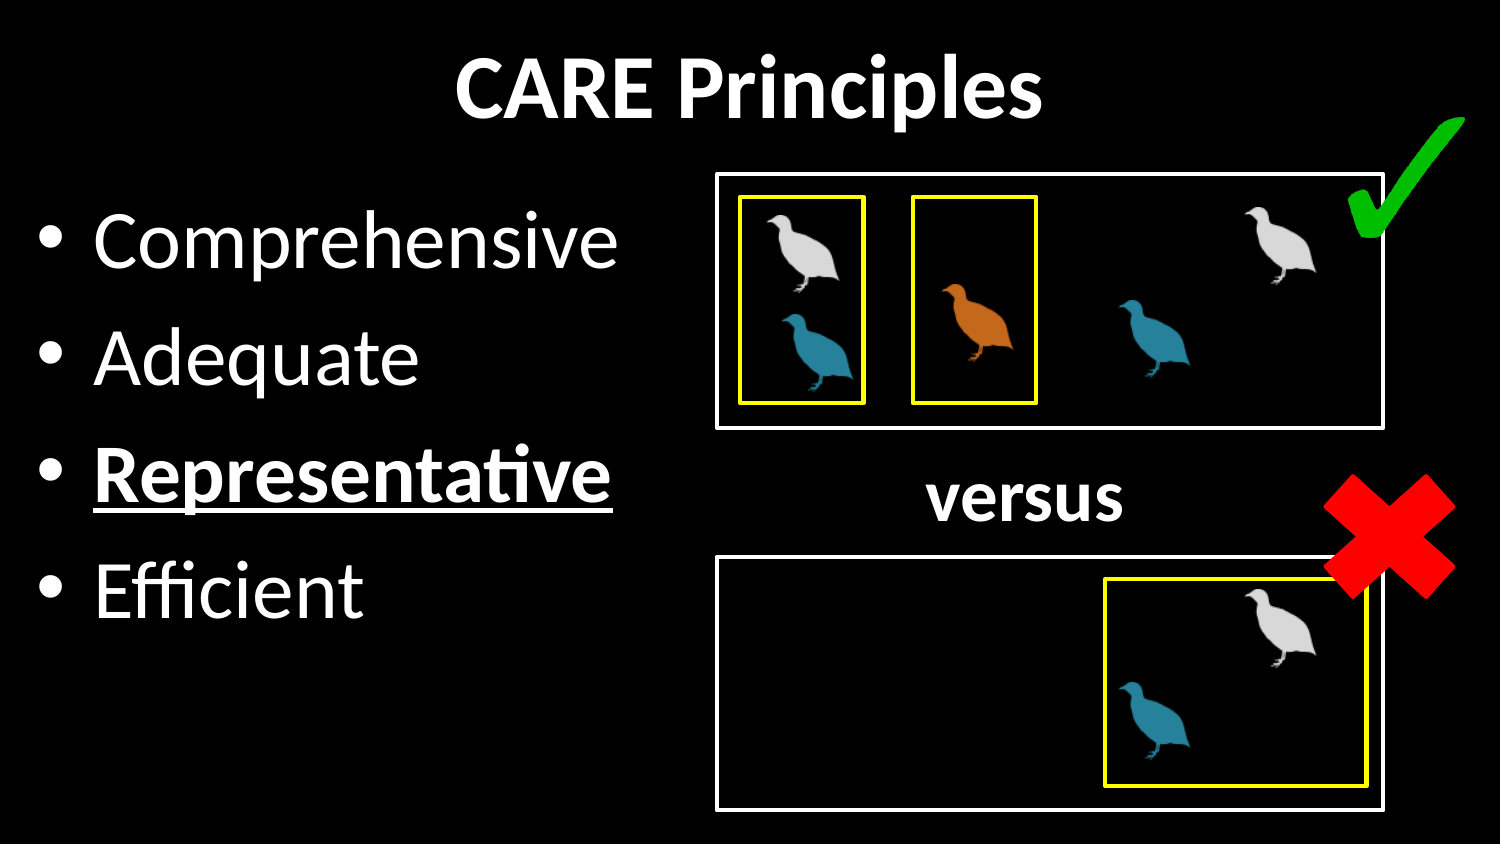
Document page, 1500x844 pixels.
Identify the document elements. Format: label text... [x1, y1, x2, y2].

picture [1114, 299, 1193, 378]
text_box [911, 195, 1038, 405]
text_box [715, 172, 1385, 430]
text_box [763, 215, 1016, 392]
text_box versus [911, 439, 1140, 544]
text_box [738, 195, 866, 405]
text_box [1323, 474, 1456, 599]
title CARE Principles [75, 12, 1425, 153]
list Comprehensive Adequate Representative Efficient [21, 177, 724, 769]
text_box [1103, 577, 1369, 788]
picture [1241, 589, 1320, 668]
text_box [715, 555, 1385, 812]
picture [1241, 207, 1320, 285]
picture [1348, 117, 1465, 239]
picture [1114, 682, 1193, 761]
